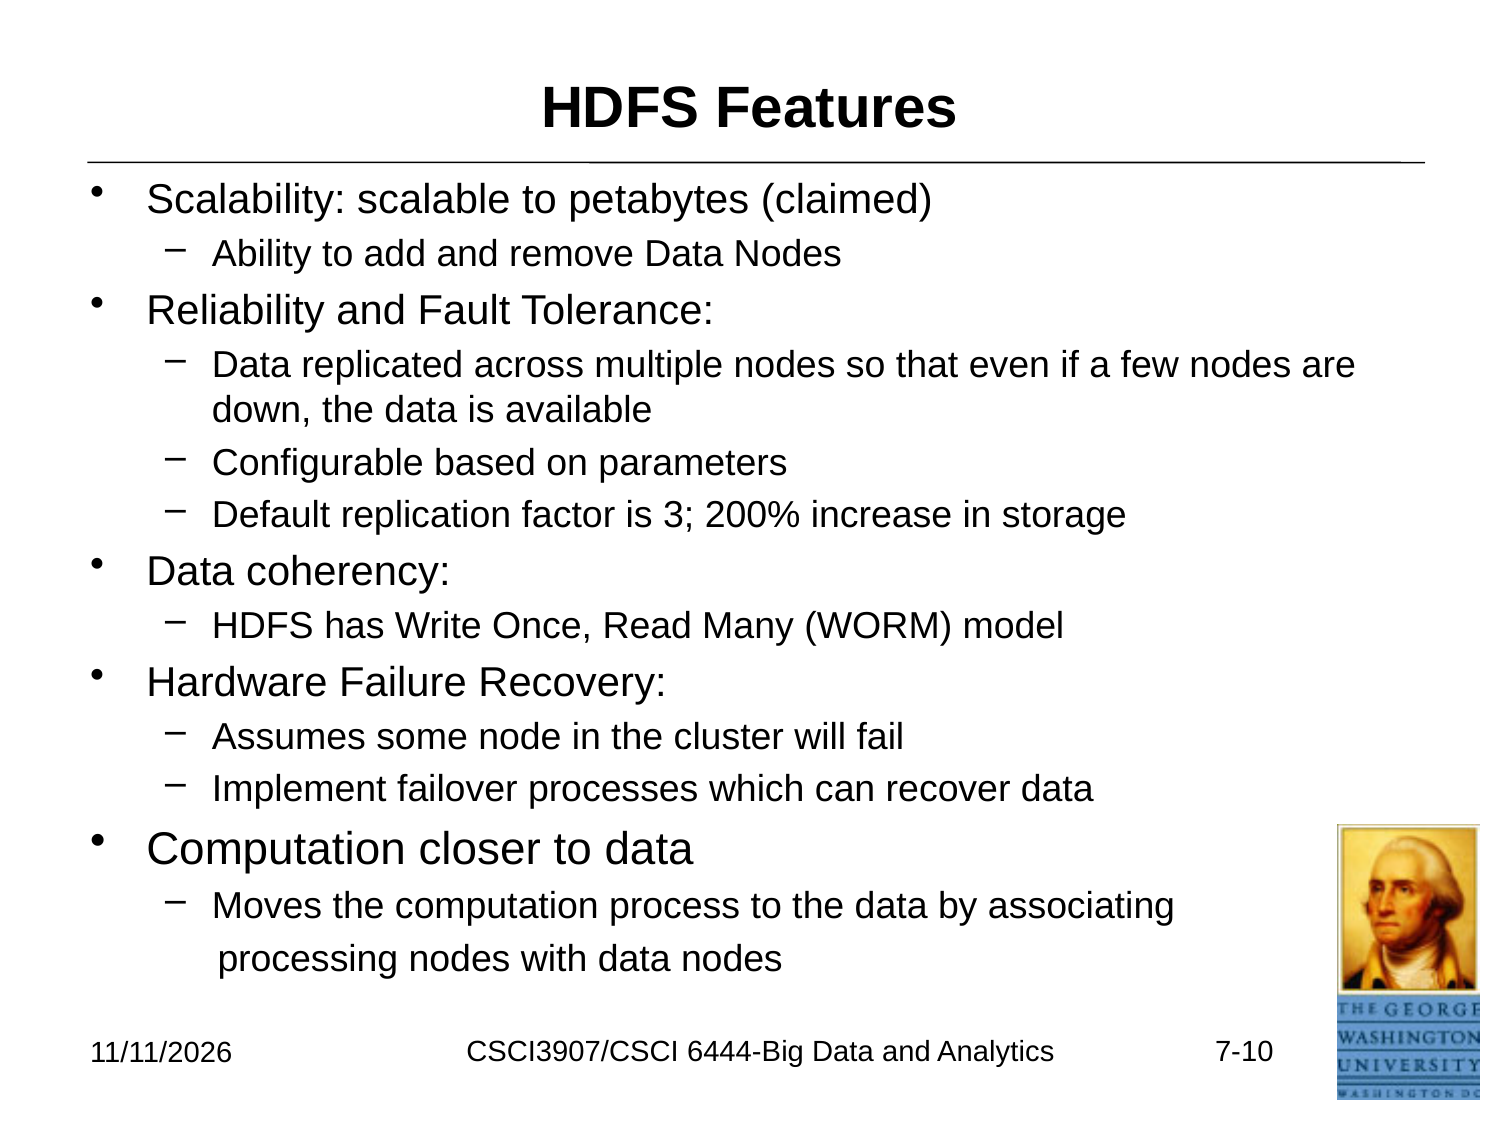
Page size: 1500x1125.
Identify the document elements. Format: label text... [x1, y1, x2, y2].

slide_number 7-10 [1200, 1025, 1313, 1104]
list Scalability: scalable to petabytes (claimed) Ability to add and remove Data Nodes Reliability and Fault Tolerance: Data replicated across multiple nodes so that even if a few nodes are down, the data is available Configurable based on parameters Default replication factor is 3; 200% increase in storage Data coherency: HDFS has Write Once, Read Many (WORM) model Hardware Failure Recovery: Assumes some node in the cluster will fail Implement failover processes which can recover data Computation closer to data Moves the computation process to the data by associating processing nodes with data nodes [75, 164, 1425, 1018]
picture [1337, 824, 1480, 1100]
title HDFS Features [75, 45, 1425, 163]
footer CSCI3907/CSCI 6444-Big Data and Analytics [323, 1024, 1199, 1103]
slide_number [75, 1026, 324, 1105]
